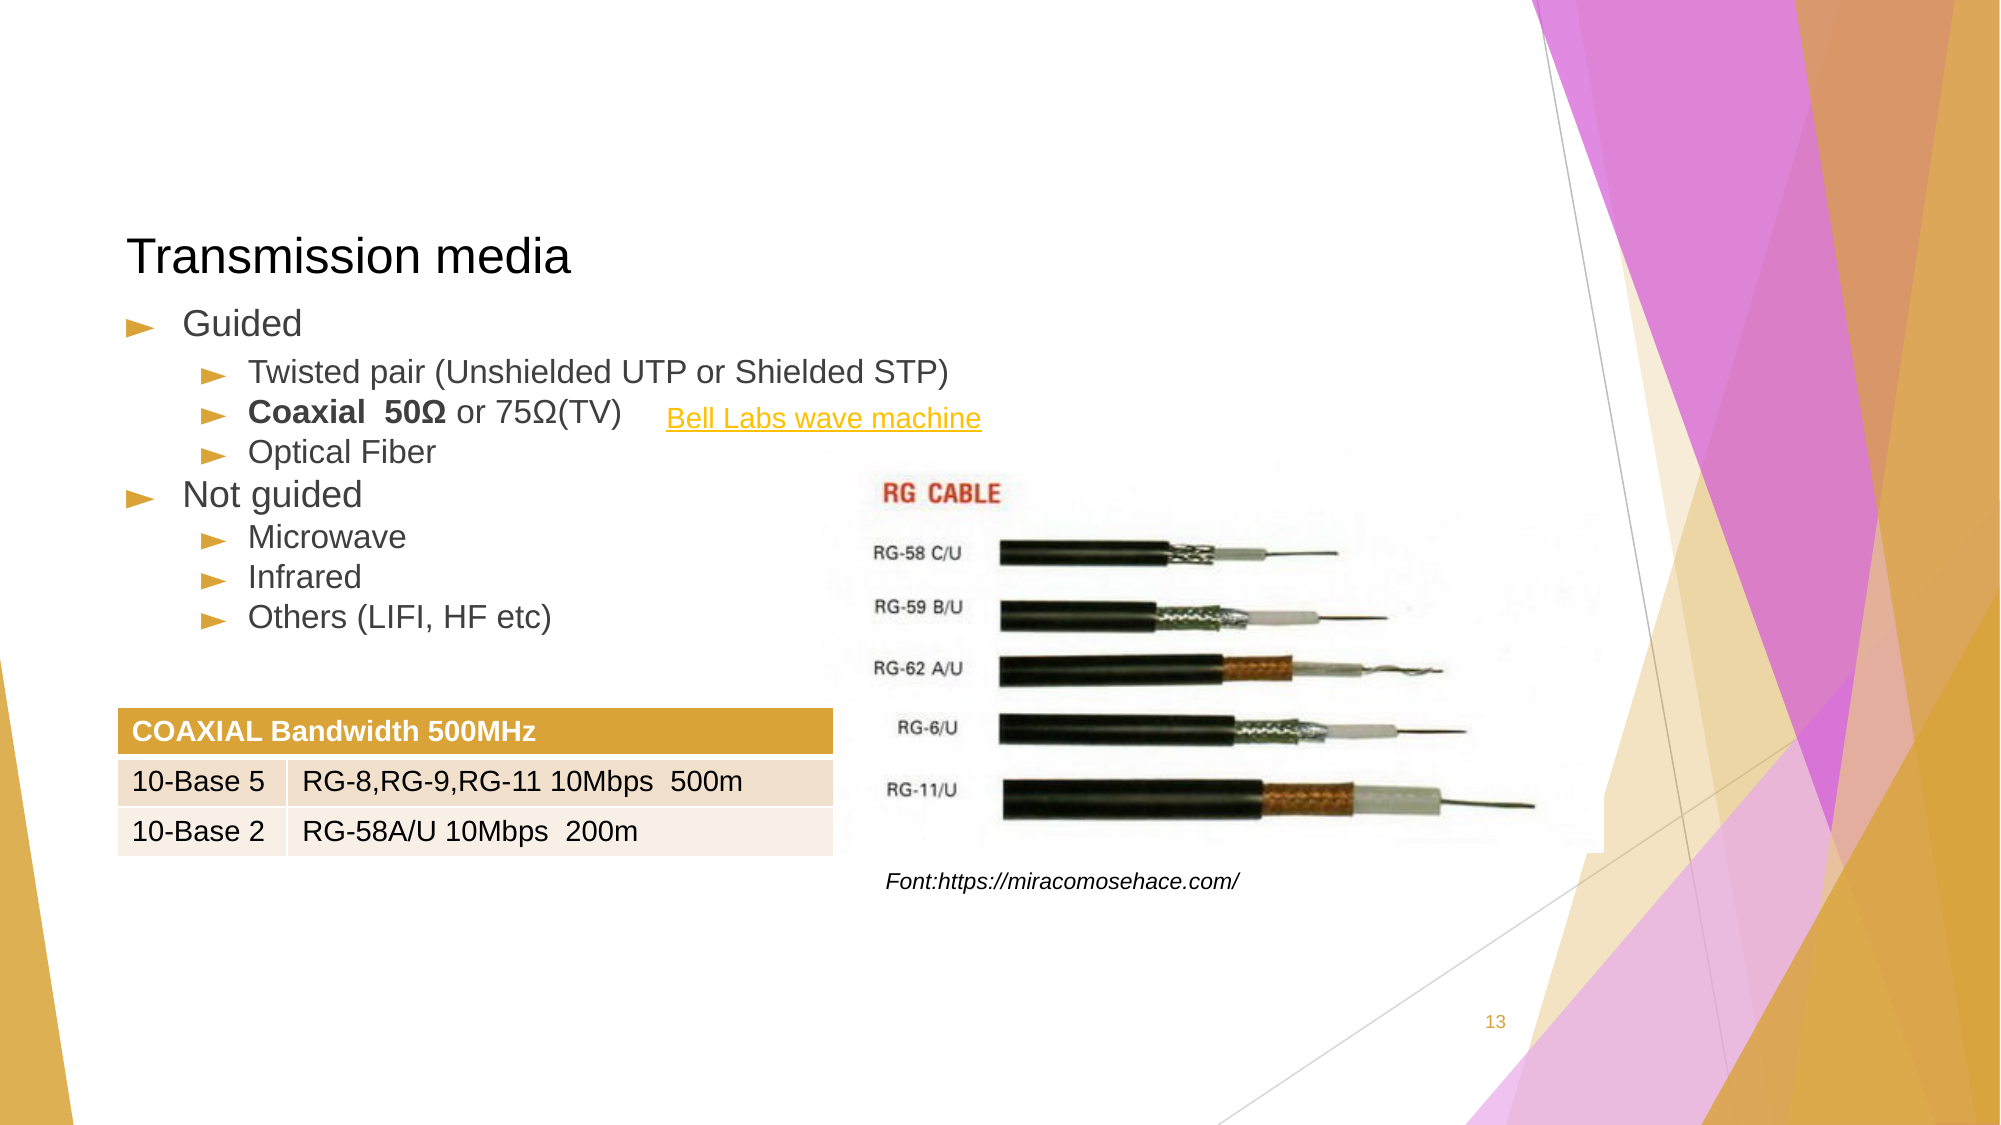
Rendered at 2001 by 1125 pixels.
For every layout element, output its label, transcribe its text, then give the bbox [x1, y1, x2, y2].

table_cell 10-Base 2 [118, 808, 286, 856]
text_box Transmission media [111, 216, 1541, 292]
table_cell 10-Base 5 [118, 760, 286, 806]
picture [821, 449, 1604, 853]
table_cell RG-8,RG-9,RG-11 10Mbps 500m [288, 760, 816, 806]
list Guided Twisted pair (Unshielded UTP or Shielded STP) Coaxial 50Ω or 75Ω(TV) Optical Fiber Not guided Microwave Infrared Others (LIFI, HF etc) [111, 292, 1522, 543]
slide_number ‹#› [1409, 991, 1522, 1051]
table_header COAXIAL Bandwidth 500MHz [118, 708, 816, 754]
text_box Bell Labs wave machine [651, 384, 1286, 450]
text_box Font:https://miracomosehace.com/ [870, 860, 1363, 908]
table_cell RG-58A/U 10Mbps 200m [288, 808, 817, 856]
